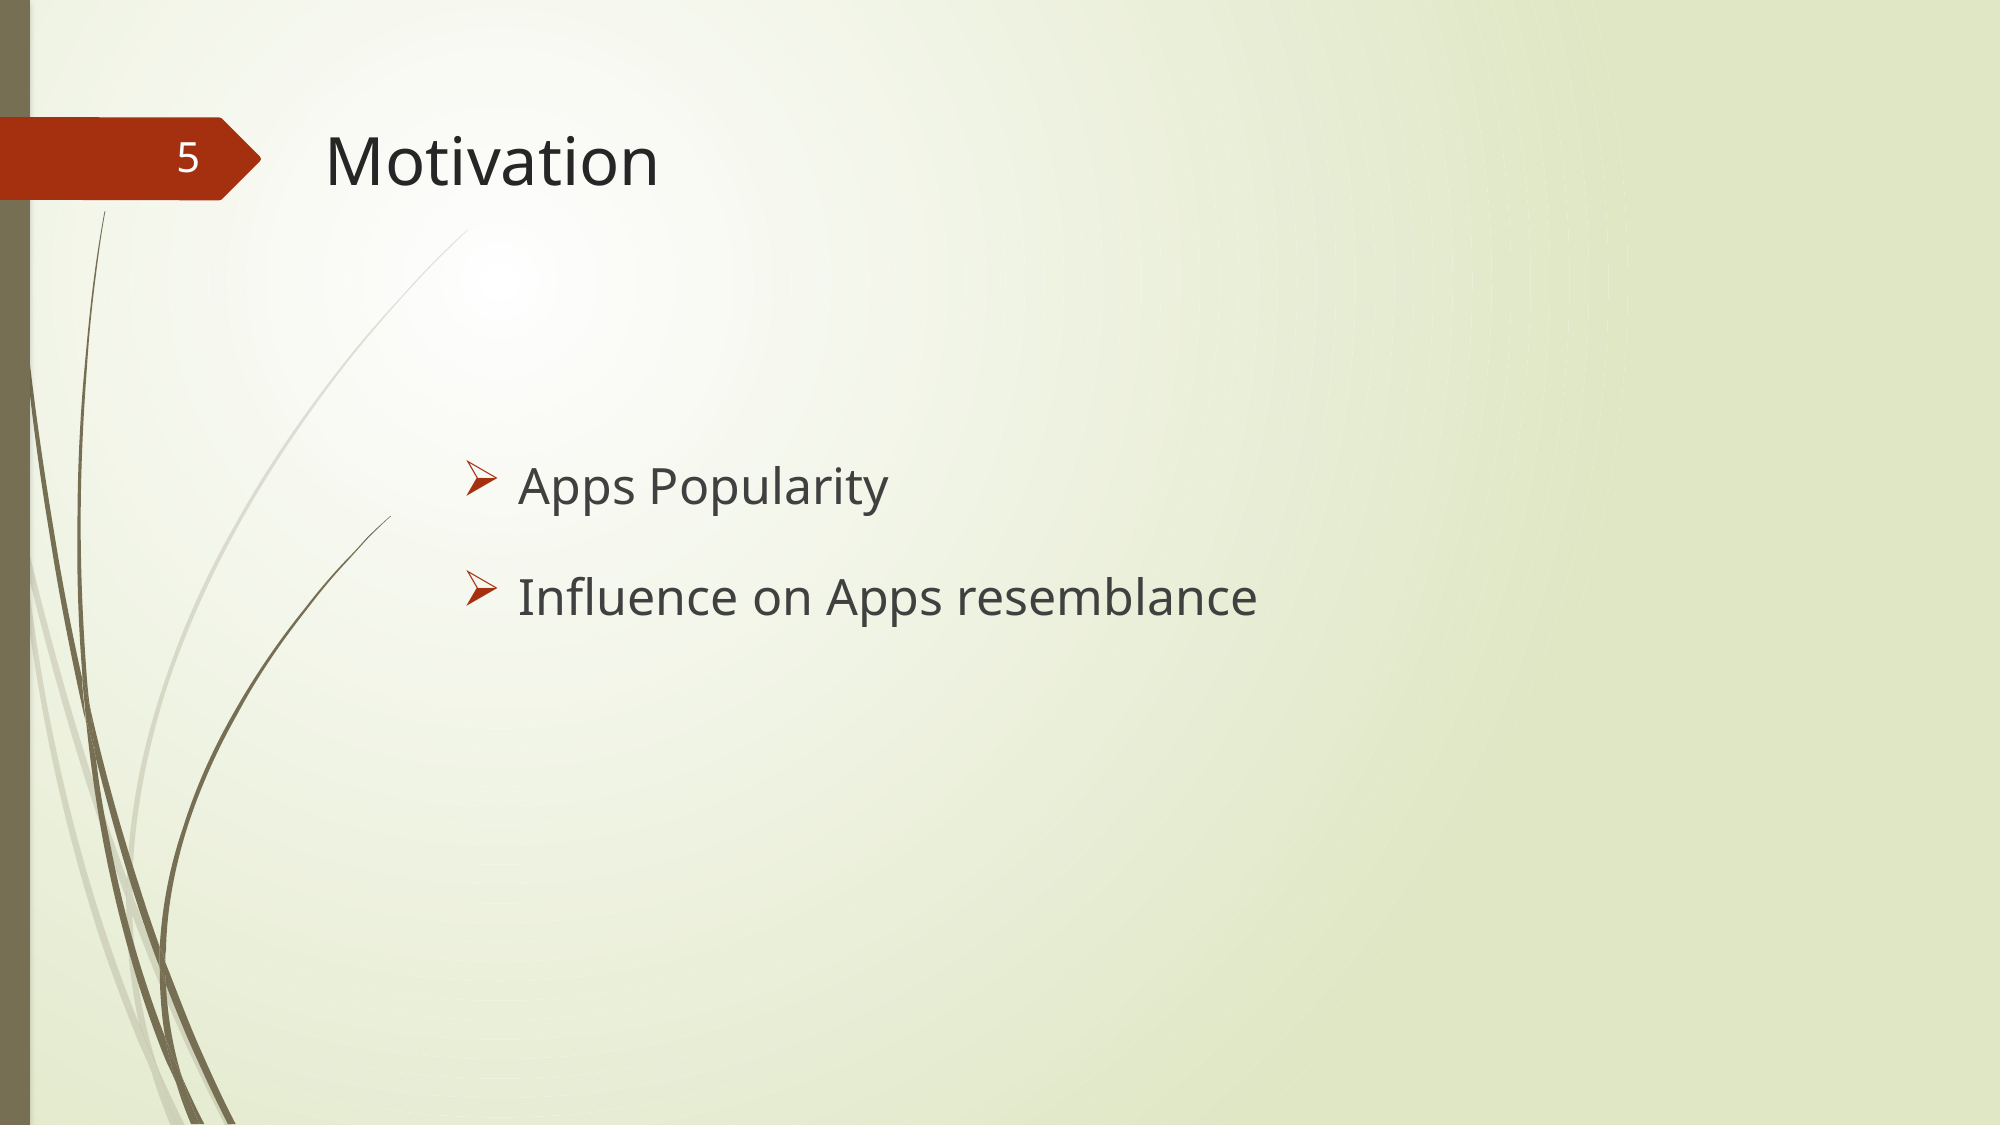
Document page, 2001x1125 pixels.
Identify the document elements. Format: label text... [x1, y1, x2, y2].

title Motivation [310, 111, 1772, 322]
list Apps Popularity Influence on Apps resemblance [447, 416, 1749, 831]
slide_number 5 [87, 129, 216, 190]
